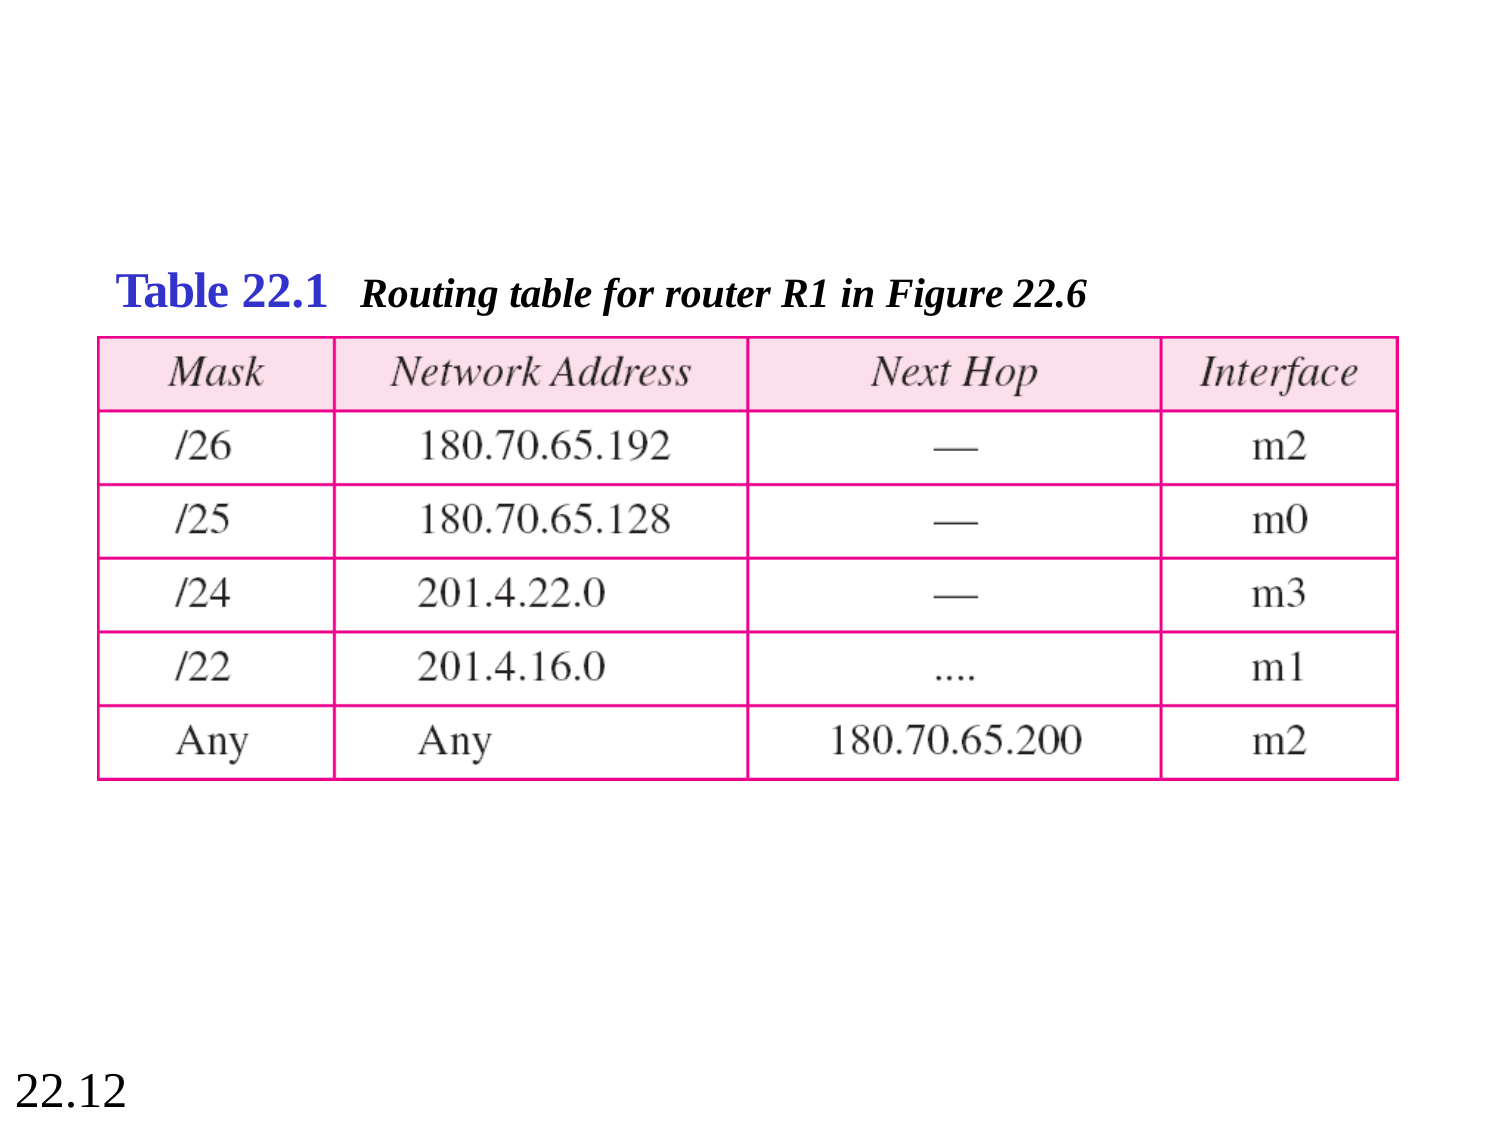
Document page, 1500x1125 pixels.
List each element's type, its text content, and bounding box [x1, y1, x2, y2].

picture [97, 336, 1399, 782]
slide_number 22.12 [12, 1060, 134, 1125]
title Table 22.1 Routing table for router R1 in Figure 22.6 [113, 255, 1089, 334]
